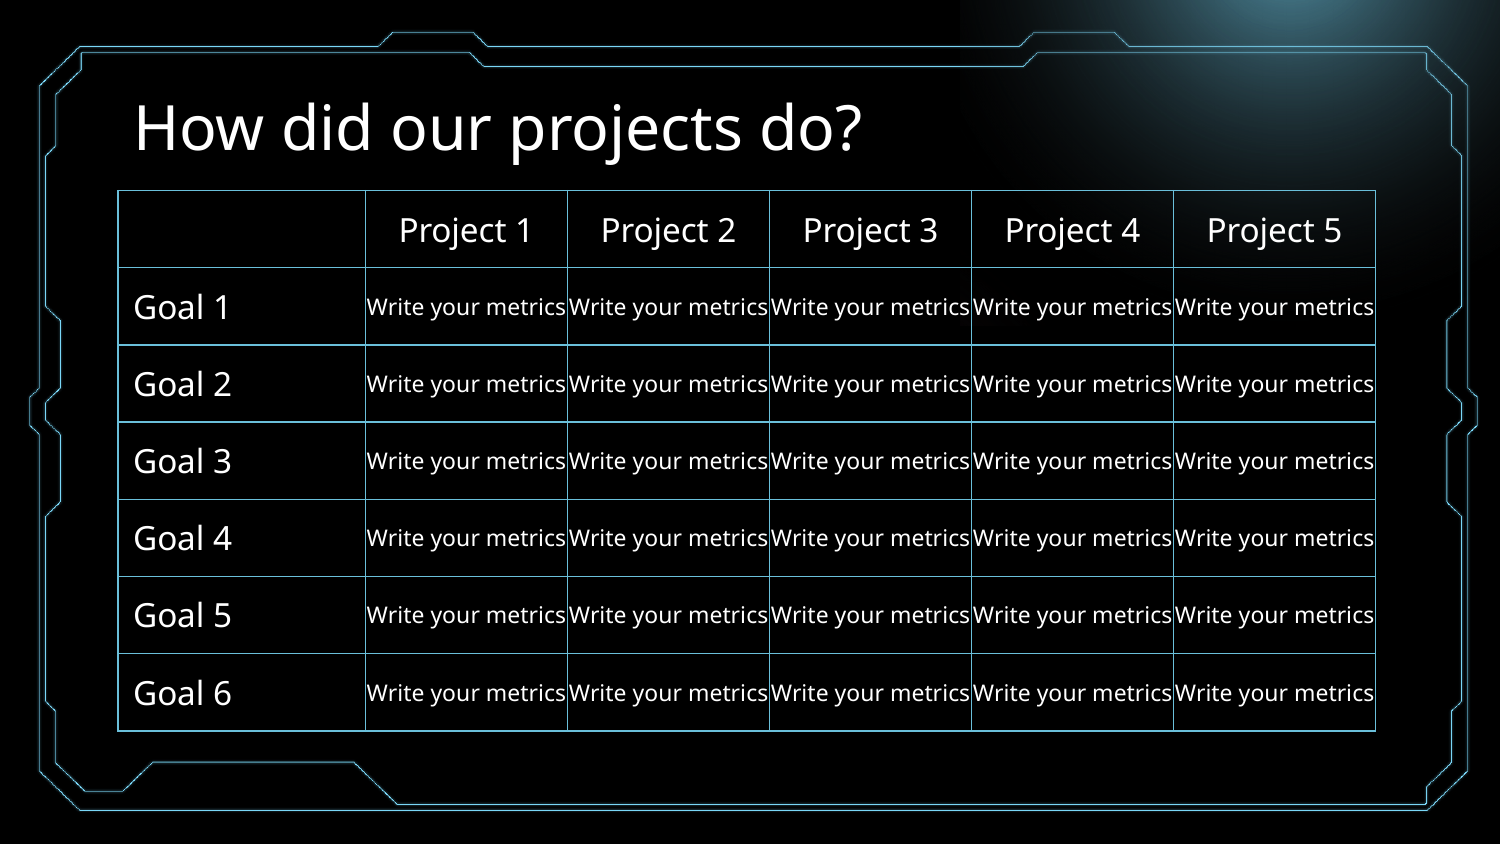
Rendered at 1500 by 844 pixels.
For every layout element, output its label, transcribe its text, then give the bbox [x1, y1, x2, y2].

table_header Project 2 [568, 191, 769, 267]
table_cell Write your metrics [568, 346, 769, 421]
table_cell Write your metrics [1174, 500, 1375, 576]
table_cell Goal 4 [119, 500, 365, 576]
table_cell Write your metrics [366, 577, 567, 653]
table_cell Write your metrics [770, 268, 971, 344]
table_cell Write your metrics [568, 268, 769, 344]
table_cell Write your metrics [1174, 346, 1375, 421]
table_cell Write your metrics [1174, 423, 1375, 499]
title How did our projects do? [118, 72, 1382, 167]
table_cell Write your metrics [568, 500, 769, 576]
table_cell Write your metrics [568, 577, 769, 653]
table_cell Write your metrics [366, 654, 567, 730]
picture [0, 0, 1500, 844]
table_cell Write your metrics [770, 577, 971, 653]
table_cell Write your metrics [1174, 268, 1375, 344]
table_cell Write your metrics [972, 654, 1173, 730]
table_cell Write your metrics [1174, 654, 1375, 730]
table_header [119, 191, 365, 267]
table_cell Goal 1 [119, 268, 365, 344]
table_cell Write your metrics [366, 346, 567, 421]
table_cell Goal 5 [119, 577, 365, 653]
table_cell Write your metrics [972, 423, 1173, 499]
table_header Project 1 [366, 191, 567, 267]
table_cell Write your metrics [972, 577, 1173, 653]
table_cell Write your metrics [770, 500, 971, 576]
table_cell Write your metrics [568, 423, 769, 499]
table_cell Write your metrics [770, 423, 971, 499]
table_cell Write your metrics [972, 346, 1173, 421]
table_cell Write your metrics [366, 500, 567, 576]
table_cell Write your metrics [366, 423, 567, 499]
table_cell Write your metrics [568, 654, 769, 730]
table_cell Write your metrics [770, 654, 971, 730]
table_cell Goal 6 [119, 654, 365, 730]
table_cell Write your metrics [1174, 577, 1375, 653]
table_cell Write your metrics [366, 268, 567, 344]
table_header Project 3 [770, 191, 971, 267]
table_header Project 4 [972, 191, 1173, 267]
table_cell Goal 3 [119, 423, 365, 499]
table_header Project 5 [1174, 191, 1375, 267]
table_cell Write your metrics [972, 268, 1173, 344]
table_cell Goal 2 [119, 346, 365, 421]
table_cell Write your metrics [972, 500, 1173, 576]
table_cell Write your metrics [770, 346, 971, 421]
